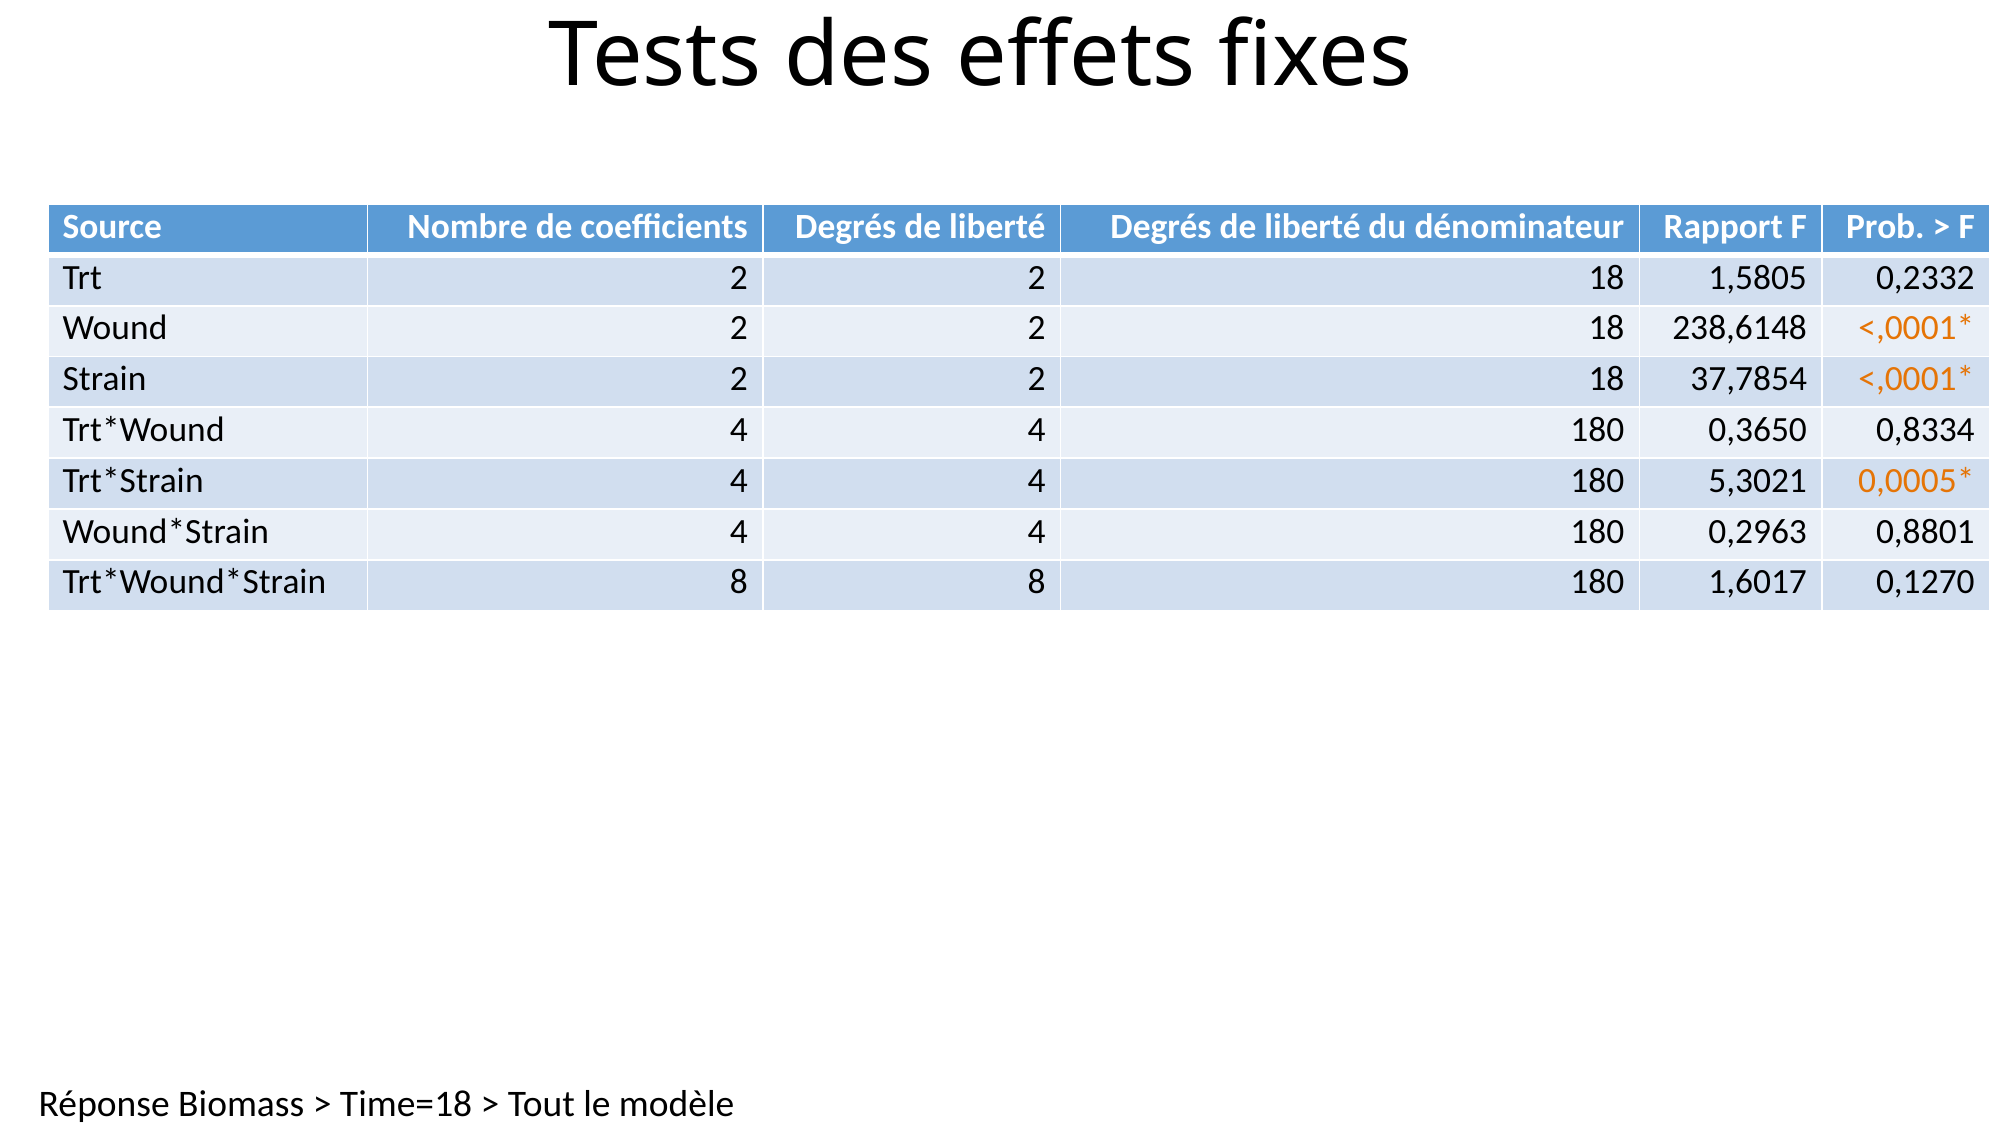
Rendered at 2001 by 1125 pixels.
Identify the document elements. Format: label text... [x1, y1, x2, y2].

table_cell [49, 561, 367, 610]
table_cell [1061, 408, 1639, 457]
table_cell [1061, 561, 1639, 610]
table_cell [368, 408, 762, 457]
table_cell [1640, 258, 1821, 305]
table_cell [1640, 561, 1821, 610]
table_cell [1823, 408, 1989, 457]
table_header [368, 205, 762, 252]
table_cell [49, 408, 367, 457]
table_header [764, 205, 1060, 252]
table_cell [1823, 510, 1989, 559]
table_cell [368, 357, 762, 406]
text_box Réponse Biomass > Time=18 > Tout le modèle [38, 1079, 736, 1125]
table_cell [368, 258, 762, 305]
title Tests des effets fixes [0, 0, 1963, 113]
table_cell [764, 459, 1060, 508]
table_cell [368, 307, 762, 356]
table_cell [49, 258, 367, 305]
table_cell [1061, 258, 1639, 305]
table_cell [368, 459, 762, 508]
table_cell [1061, 510, 1639, 559]
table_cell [368, 561, 762, 610]
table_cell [49, 459, 367, 508]
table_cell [49, 307, 367, 356]
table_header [1061, 205, 1639, 252]
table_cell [1640, 357, 1821, 406]
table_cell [1640, 307, 1821, 356]
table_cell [764, 561, 1060, 610]
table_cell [764, 307, 1060, 356]
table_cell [764, 408, 1060, 457]
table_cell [1640, 459, 1821, 508]
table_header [1640, 205, 1821, 252]
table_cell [764, 510, 1060, 559]
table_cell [1640, 408, 1821, 457]
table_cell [1640, 510, 1821, 559]
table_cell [49, 510, 367, 559]
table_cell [1823, 561, 1989, 610]
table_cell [1823, 258, 1989, 305]
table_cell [764, 357, 1060, 406]
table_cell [1061, 357, 1639, 406]
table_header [1823, 205, 1989, 252]
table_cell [49, 357, 367, 406]
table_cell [1823, 357, 1989, 406]
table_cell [1061, 307, 1639, 356]
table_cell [1823, 307, 1989, 356]
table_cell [368, 510, 762, 559]
table_header Source [49, 205, 367, 252]
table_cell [1061, 459, 1639, 508]
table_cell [764, 258, 1060, 305]
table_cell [1823, 459, 1989, 508]
